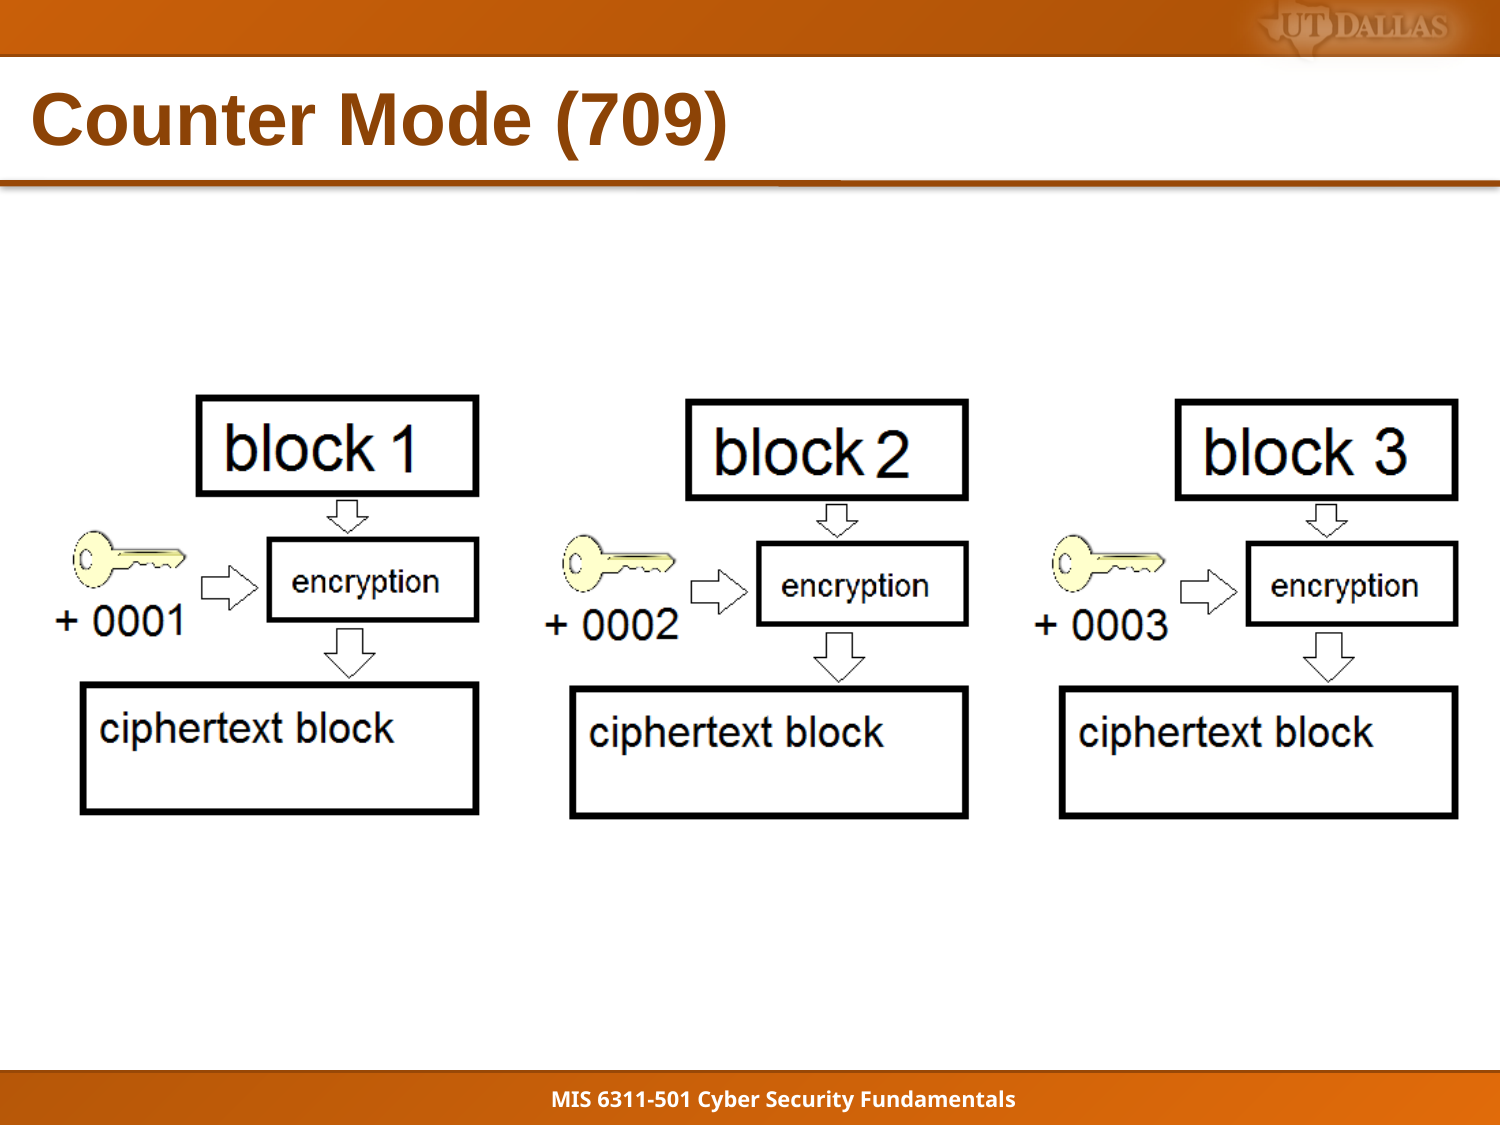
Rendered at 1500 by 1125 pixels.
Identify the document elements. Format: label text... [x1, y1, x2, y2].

picture [1218, 0, 1500, 64]
picture [24, 362, 1476, 840]
title Counter Mode (709) [0, 64, 1500, 178]
